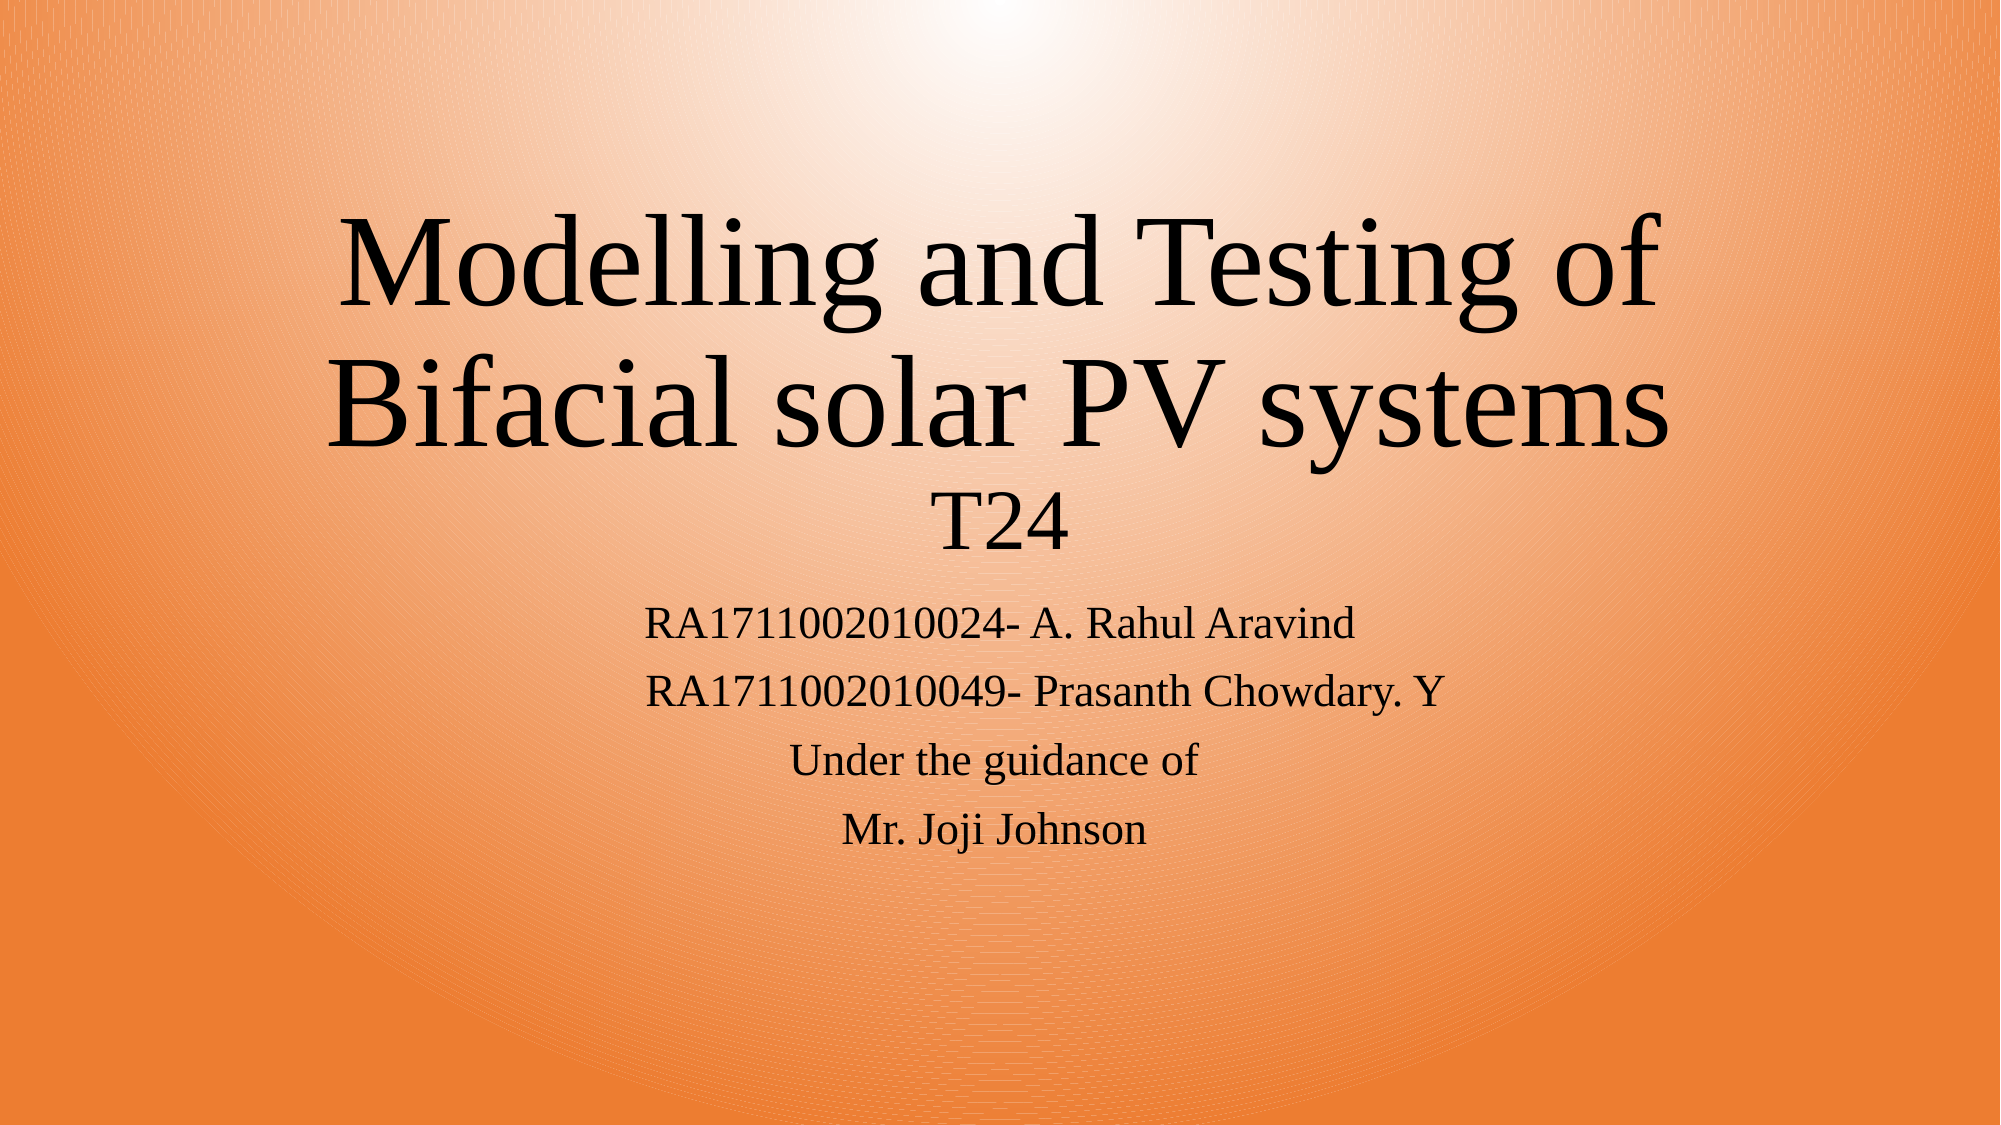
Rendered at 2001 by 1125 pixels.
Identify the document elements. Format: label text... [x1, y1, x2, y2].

subtitle RA1711002010024- A. Rahul Aravind RA1711002010049- Prasanth Chowdary. Y Under the guidance of Mr. Joji Johnson [249, 590, 1750, 863]
title Modelling and Testing of Bifacial solar PV systems T24 [249, 184, 1750, 576]
